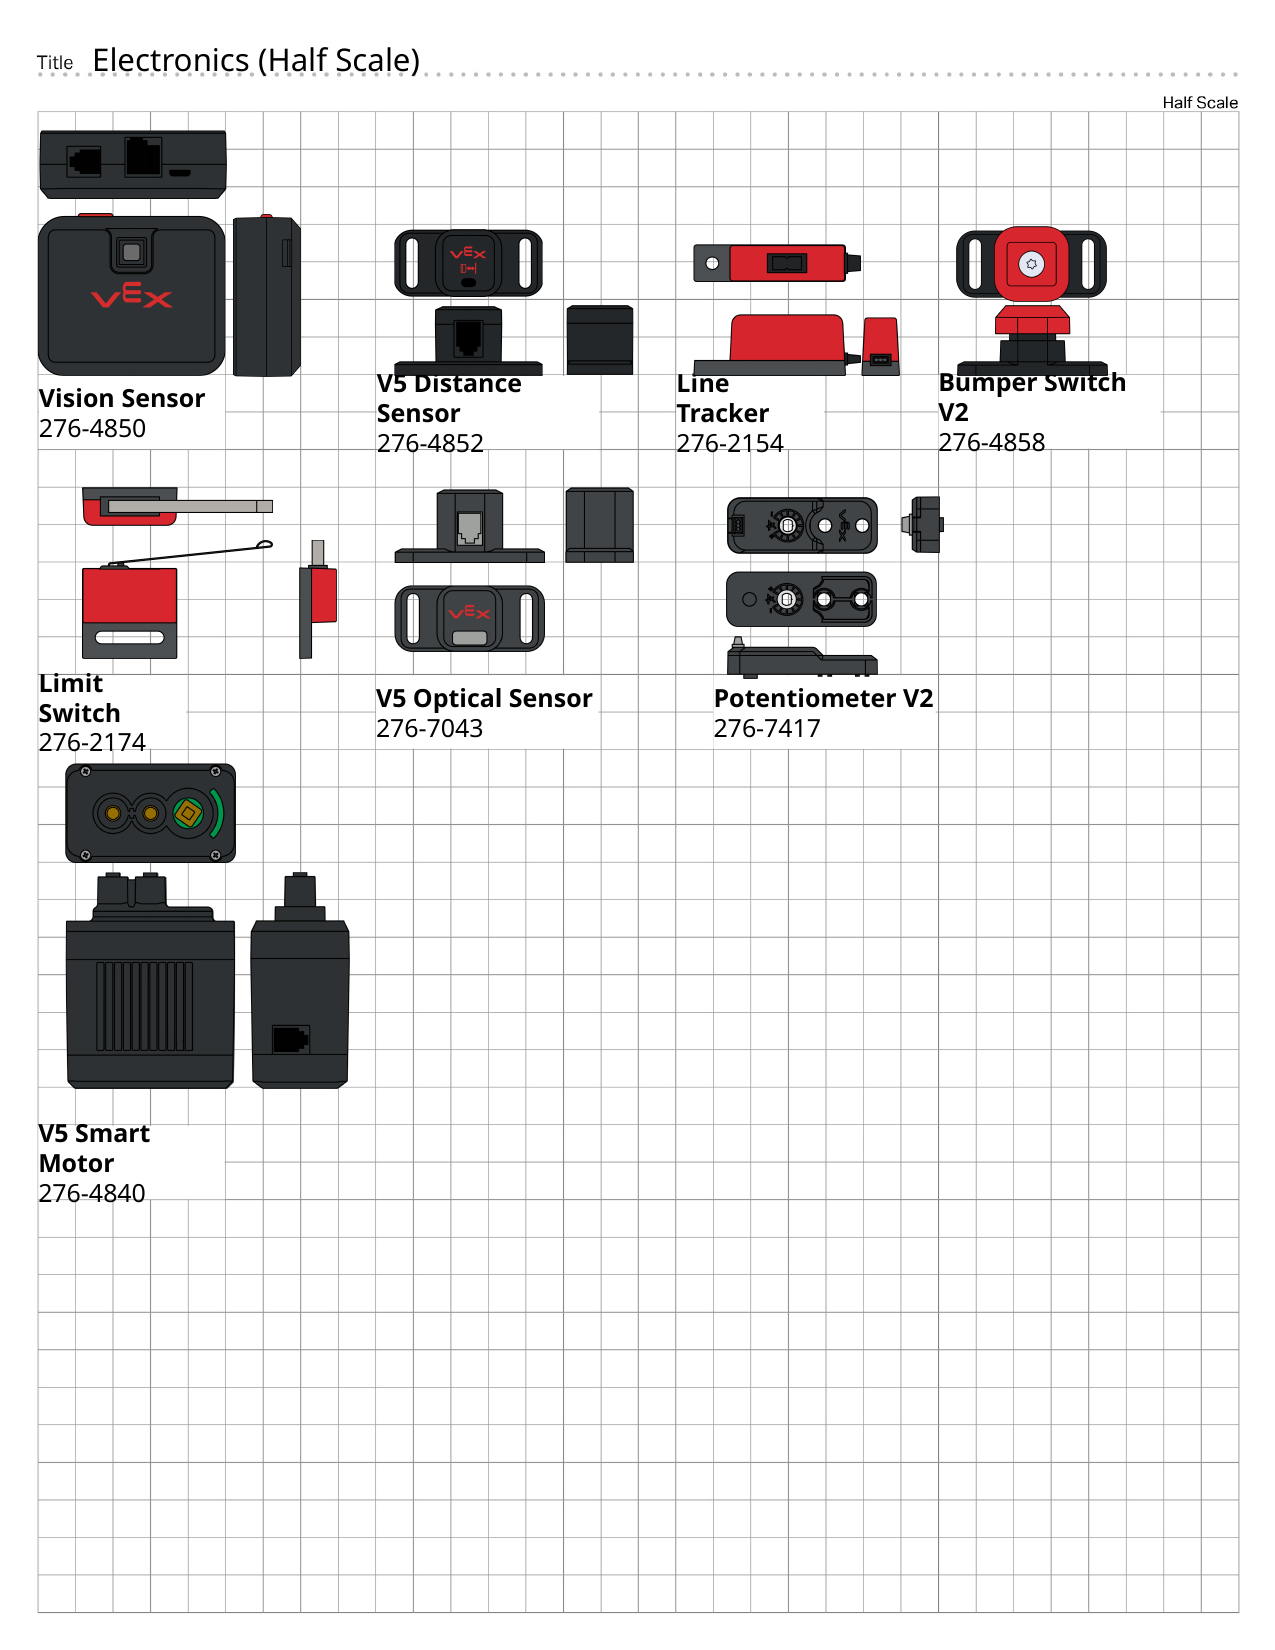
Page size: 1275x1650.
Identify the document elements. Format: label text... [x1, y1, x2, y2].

text_box Potentiometer V2 276-7417 [713, 675, 936, 749]
text_box Line Tracker 276-2154 [676, 375, 825, 450]
text_box Limit Switch 276-2174 [38, 675, 187, 749]
title Electronics (Half Scale) [92, 40, 1241, 75]
text_box Bumper Switch V2 276-4858 [938, 375, 1161, 449]
text_box V5 Optical Sensor 276-7043 [376, 675, 599, 749]
text_box V5 Distance Sensor 276-4852 [376, 375, 600, 450]
text_box V5 Smart Motor 276-4840 [38, 1125, 225, 1200]
picture [0, 0, 1275, 1650]
text_box Vision Sensor 276-4850 [38, 382, 226, 450]
